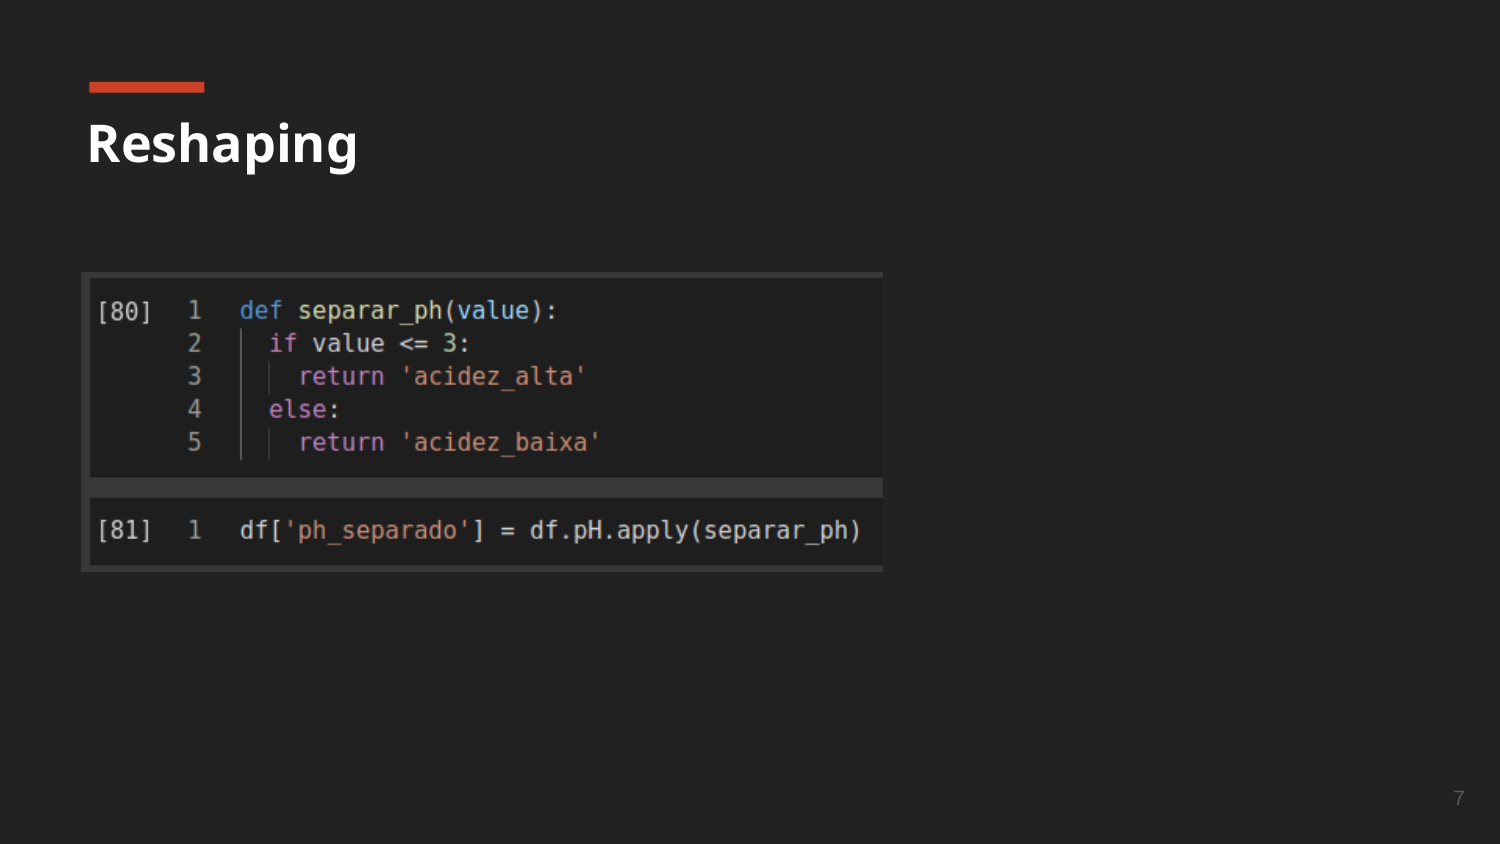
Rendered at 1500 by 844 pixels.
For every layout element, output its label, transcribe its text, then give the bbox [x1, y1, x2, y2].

picture [80, 272, 883, 572]
slide_number ‹#› [1389, 764, 1480, 830]
title Reshaping [71, 95, 875, 203]
